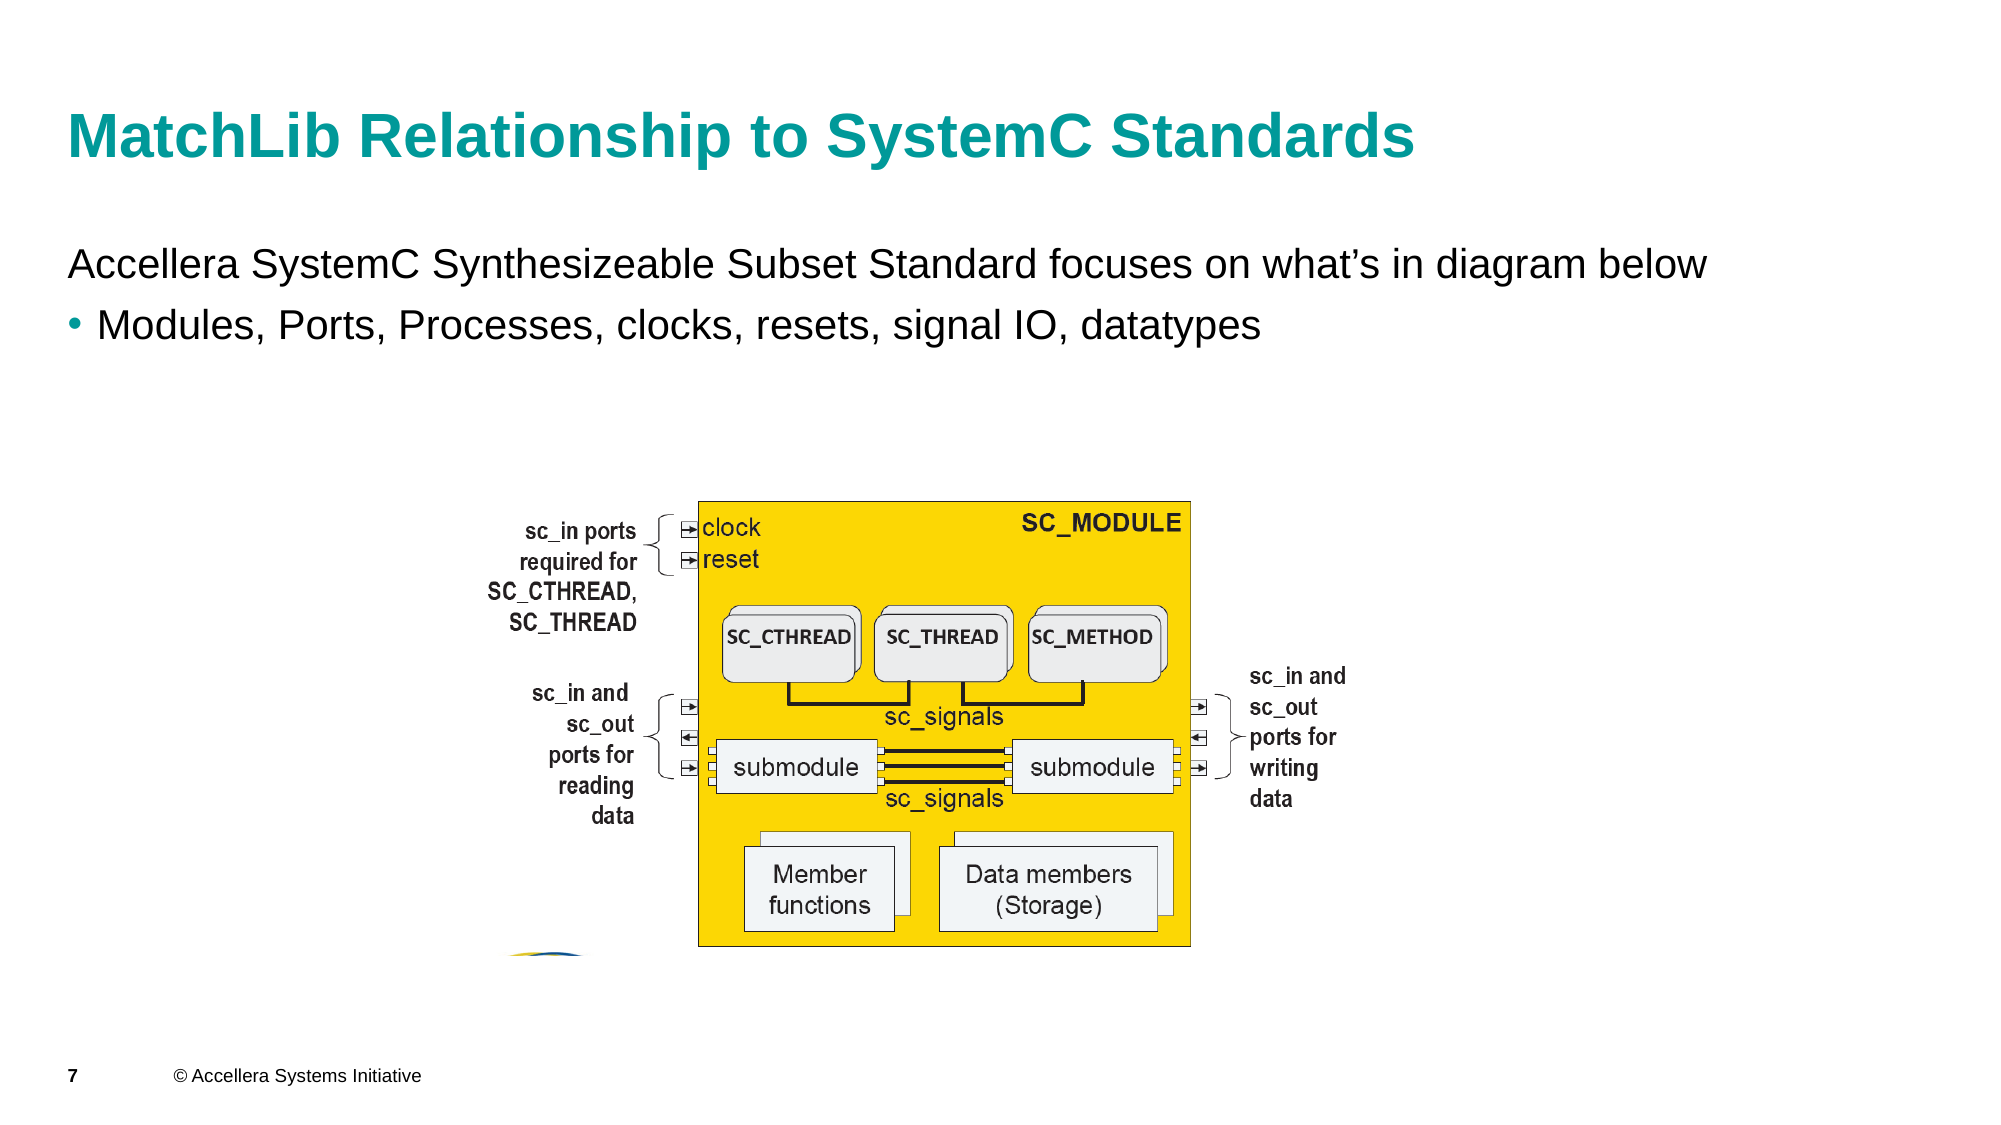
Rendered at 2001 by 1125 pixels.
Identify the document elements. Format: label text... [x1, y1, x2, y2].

slide_number 7 [67, 1035, 174, 1125]
title MatchLib Relationship to SystemC Standards [67, 78, 1924, 173]
picture [487, 474, 1394, 956]
footer © Accellera Systems Initiative [174, 1035, 1686, 1125]
list Accellera SystemC Synthesizeable Subset Standard focuses on what’s in diagram below Modules, Ports, Processes, clocks, resets, signal IO, datatypes [67, 232, 1859, 977]
